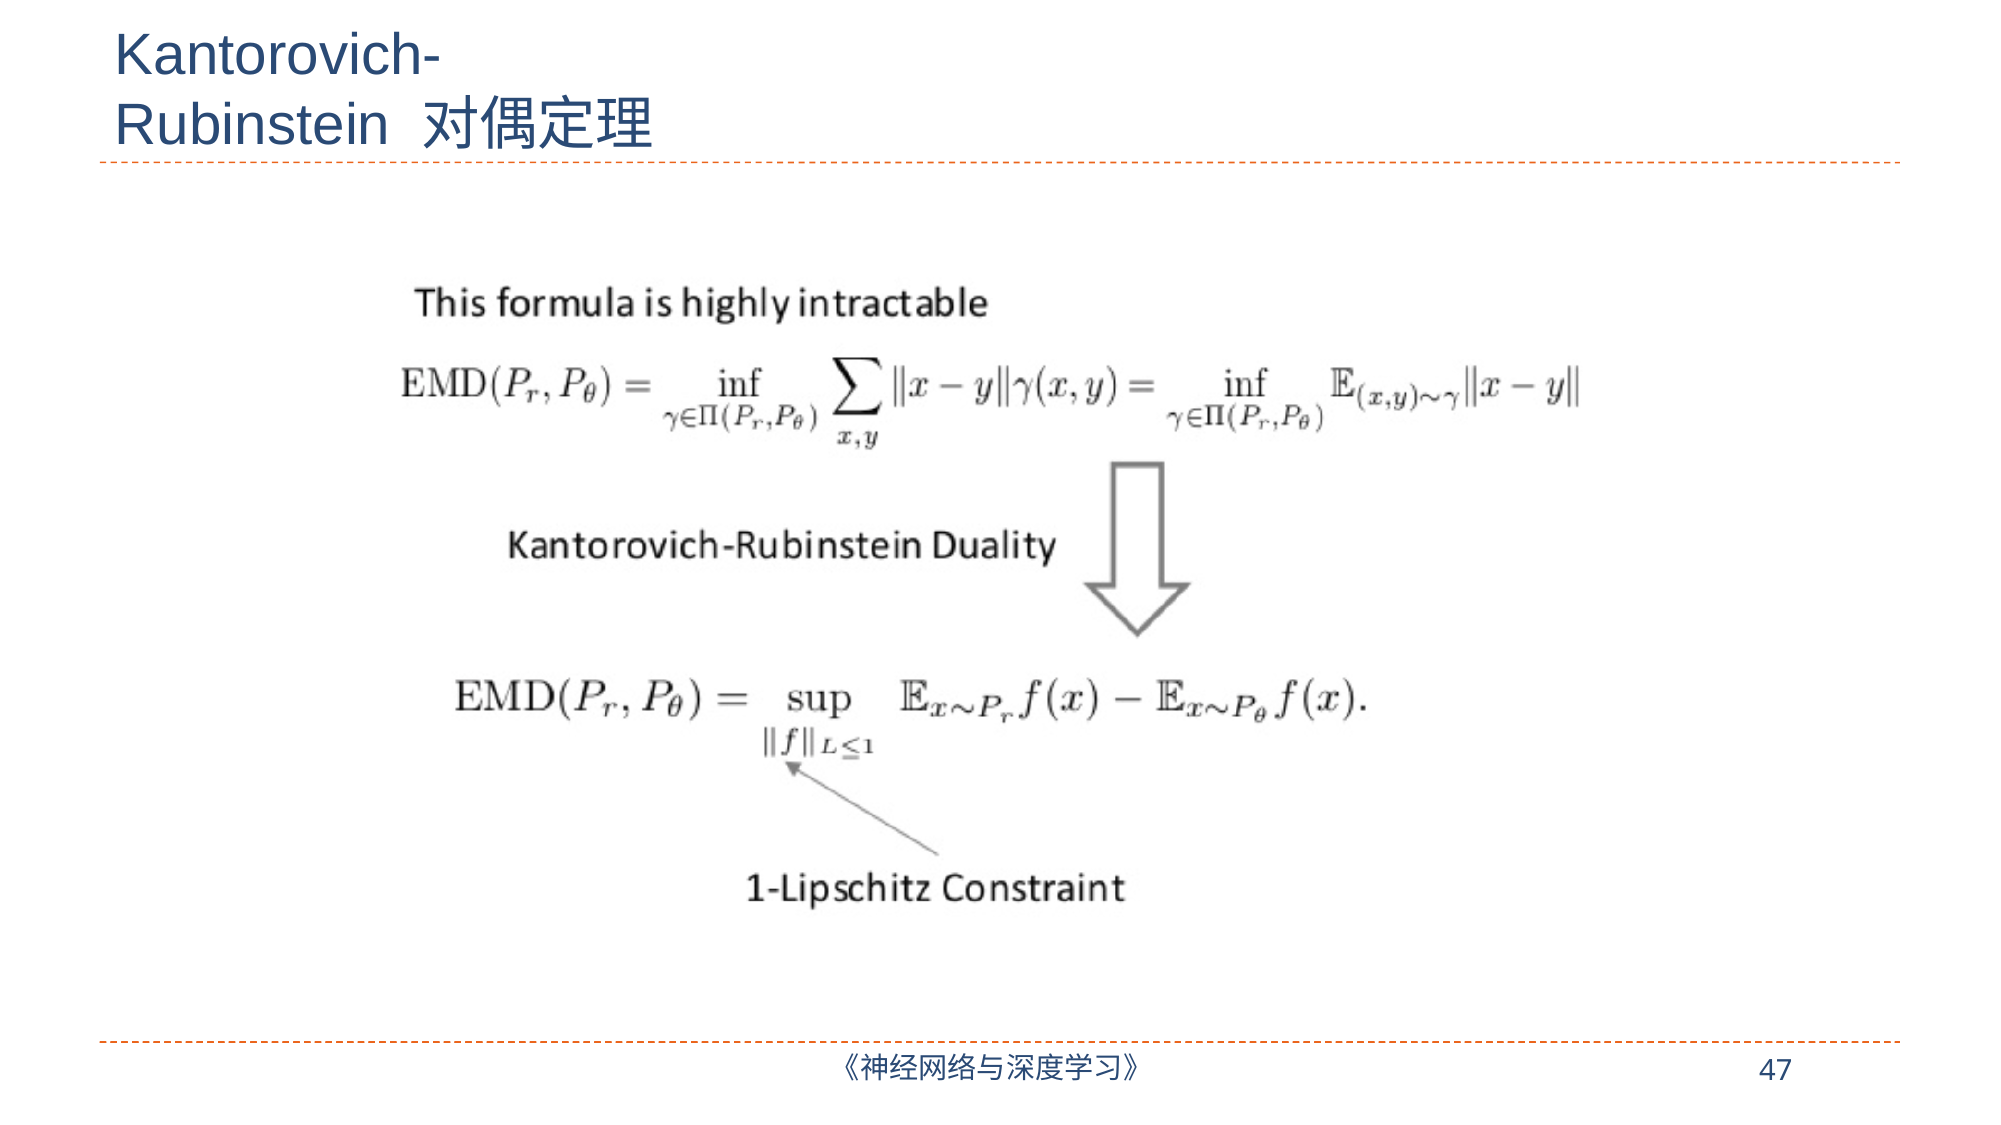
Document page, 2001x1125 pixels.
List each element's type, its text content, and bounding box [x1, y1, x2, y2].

title Kantorovich- Rubinstein 对偶定理 [99, 24, 1900, 164]
picture [374, 249, 1601, 926]
